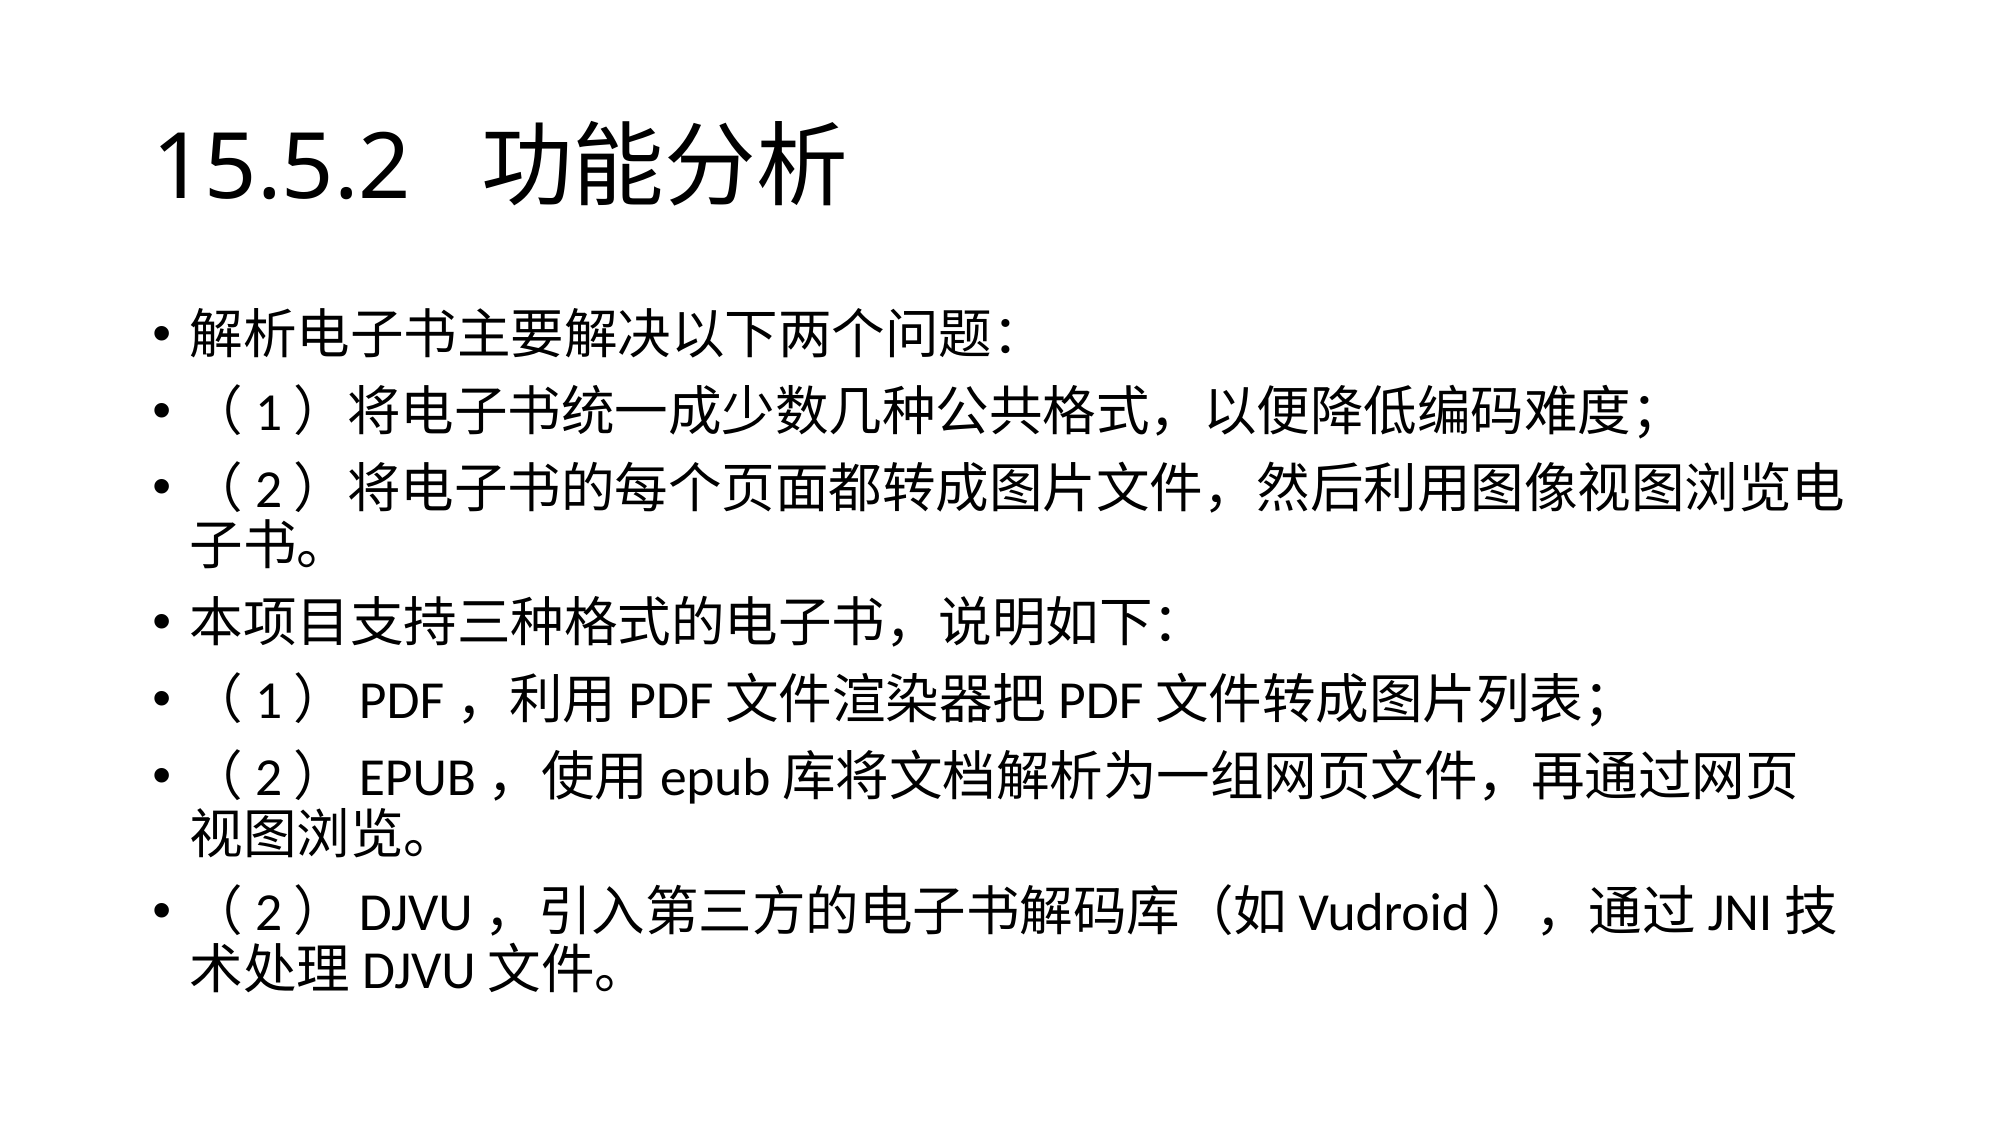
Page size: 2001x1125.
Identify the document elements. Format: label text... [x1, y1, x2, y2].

title 15.5.2 功能分析 [137, 59, 1863, 278]
list 解析电子书主要解决以下两个问题： （1）将电子书统一成少数几种公共格式，以便降低编码难度； （2）将电子书的每个页面都转成图片文件，然后利用图像视图浏览电子书。 本项目支持三种格式的电子书，说明如下： （1）PDF，利用PDF文件渲染器把PDF文件转成图片列表； （2）EPUB，使用epub库将文档解析为一组网页文件，再通过网页视图浏览。 （2）DJVU，引入第三方的电子书解码库（如Vudroid），通过JNI技术处理DJVU文件。 [137, 299, 1863, 1014]
